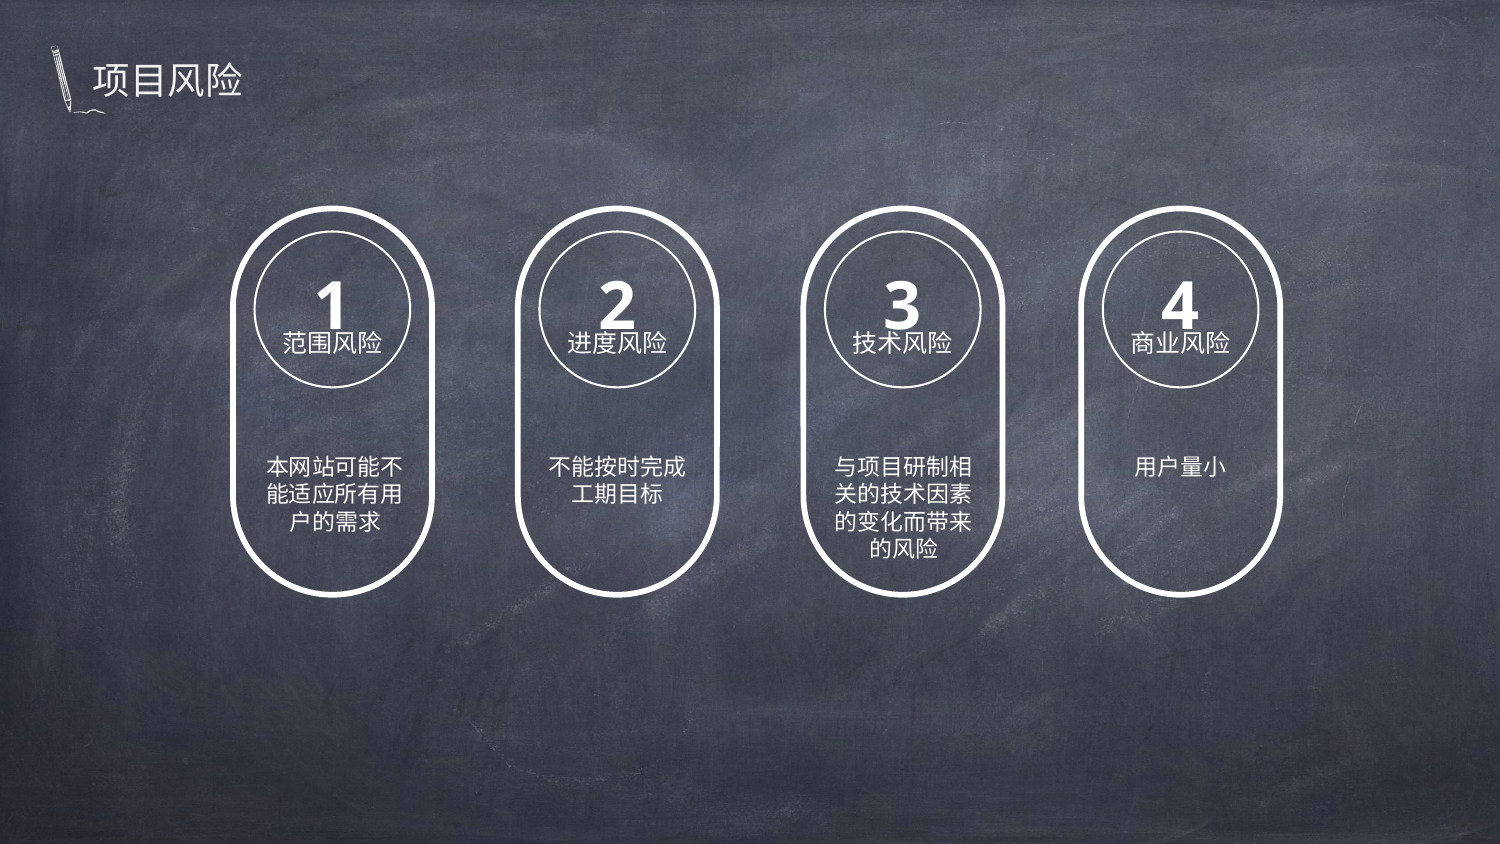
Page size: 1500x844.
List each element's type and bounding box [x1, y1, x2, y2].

text_box [803, 208, 1003, 595]
text_box [1081, 208, 1281, 595]
text_box [50, 45, 398, 114]
text_box [232, 208, 432, 595]
text_box [517, 208, 717, 595]
picture [0, 0, 1500, 844]
